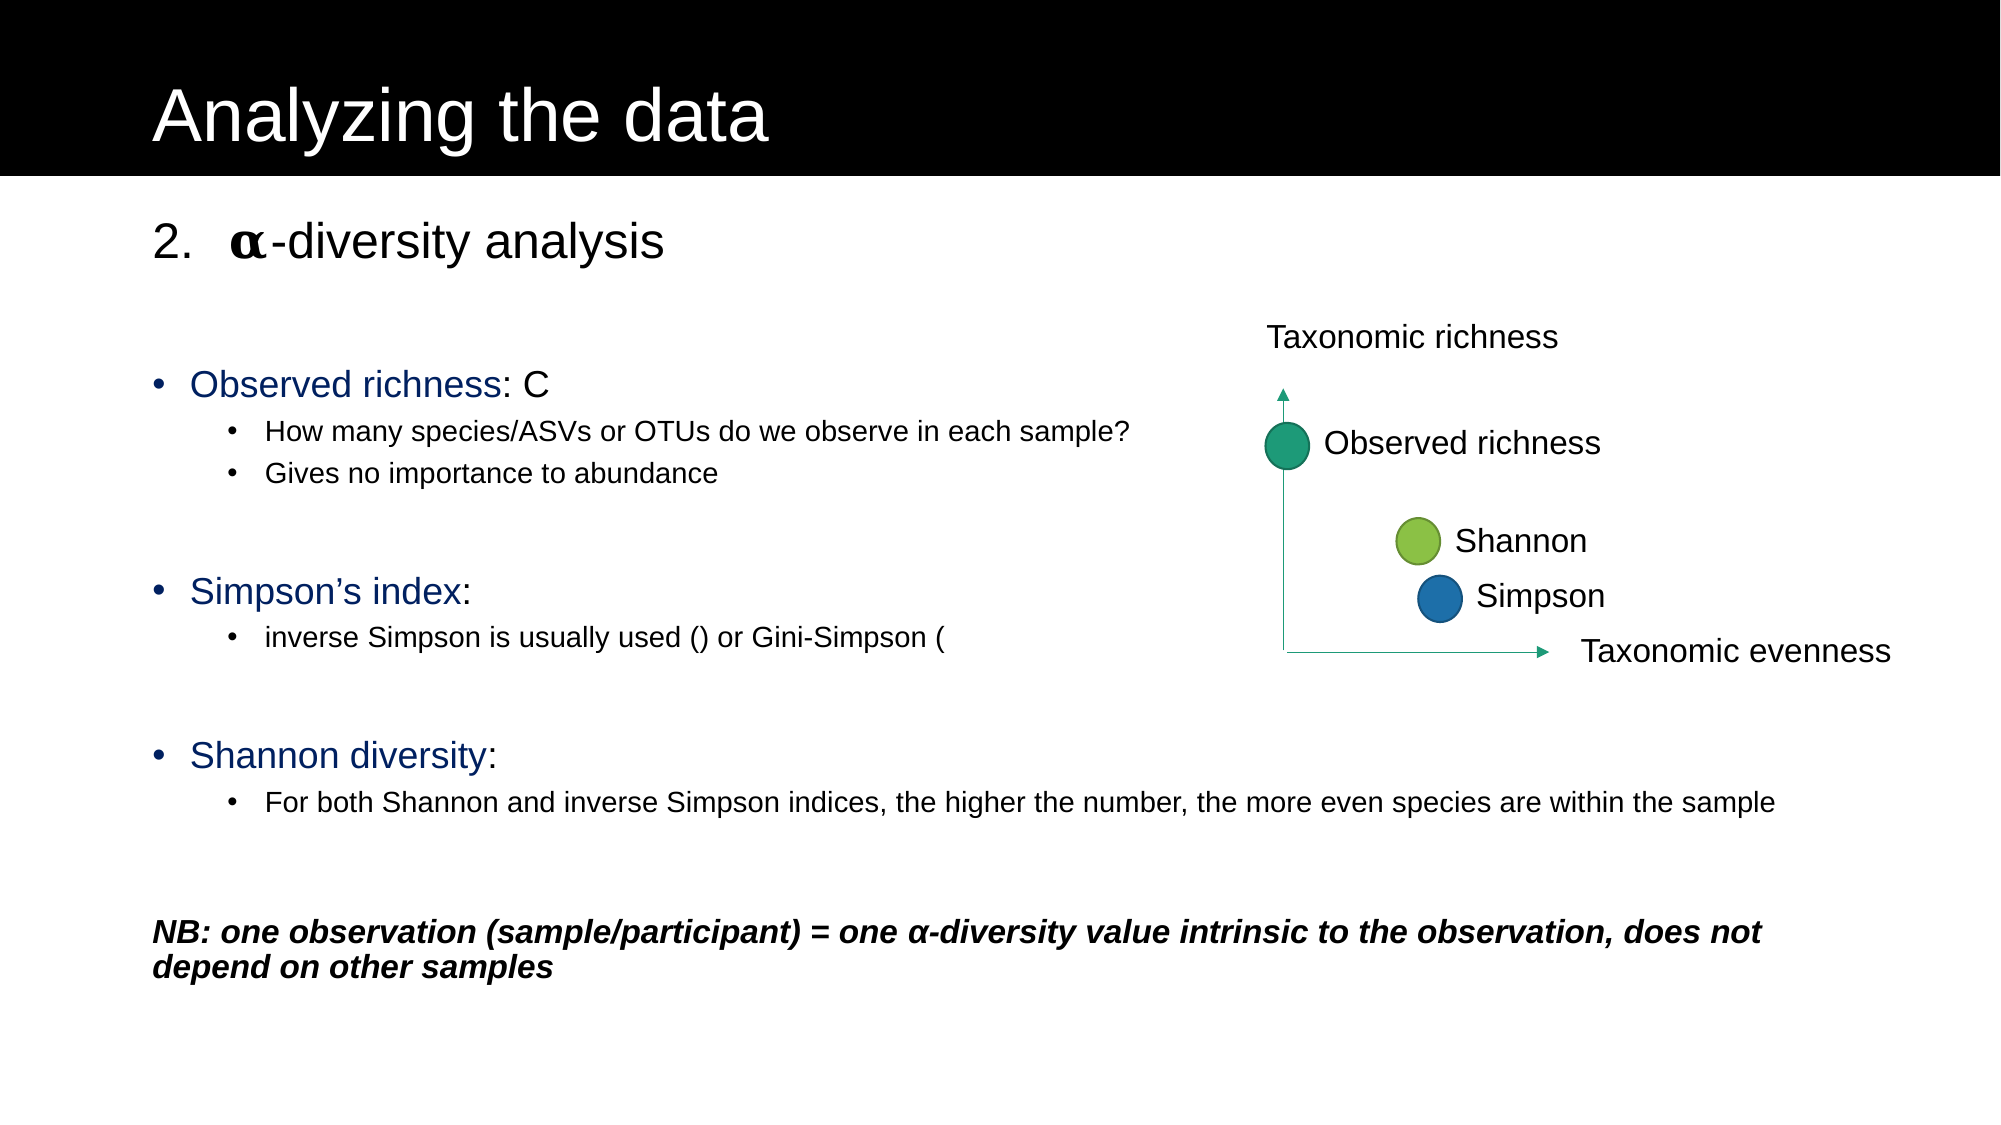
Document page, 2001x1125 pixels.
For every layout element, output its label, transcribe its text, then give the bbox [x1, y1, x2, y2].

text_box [1251, 307, 1955, 678]
title Analyzing the data [137, 59, 1863, 175]
